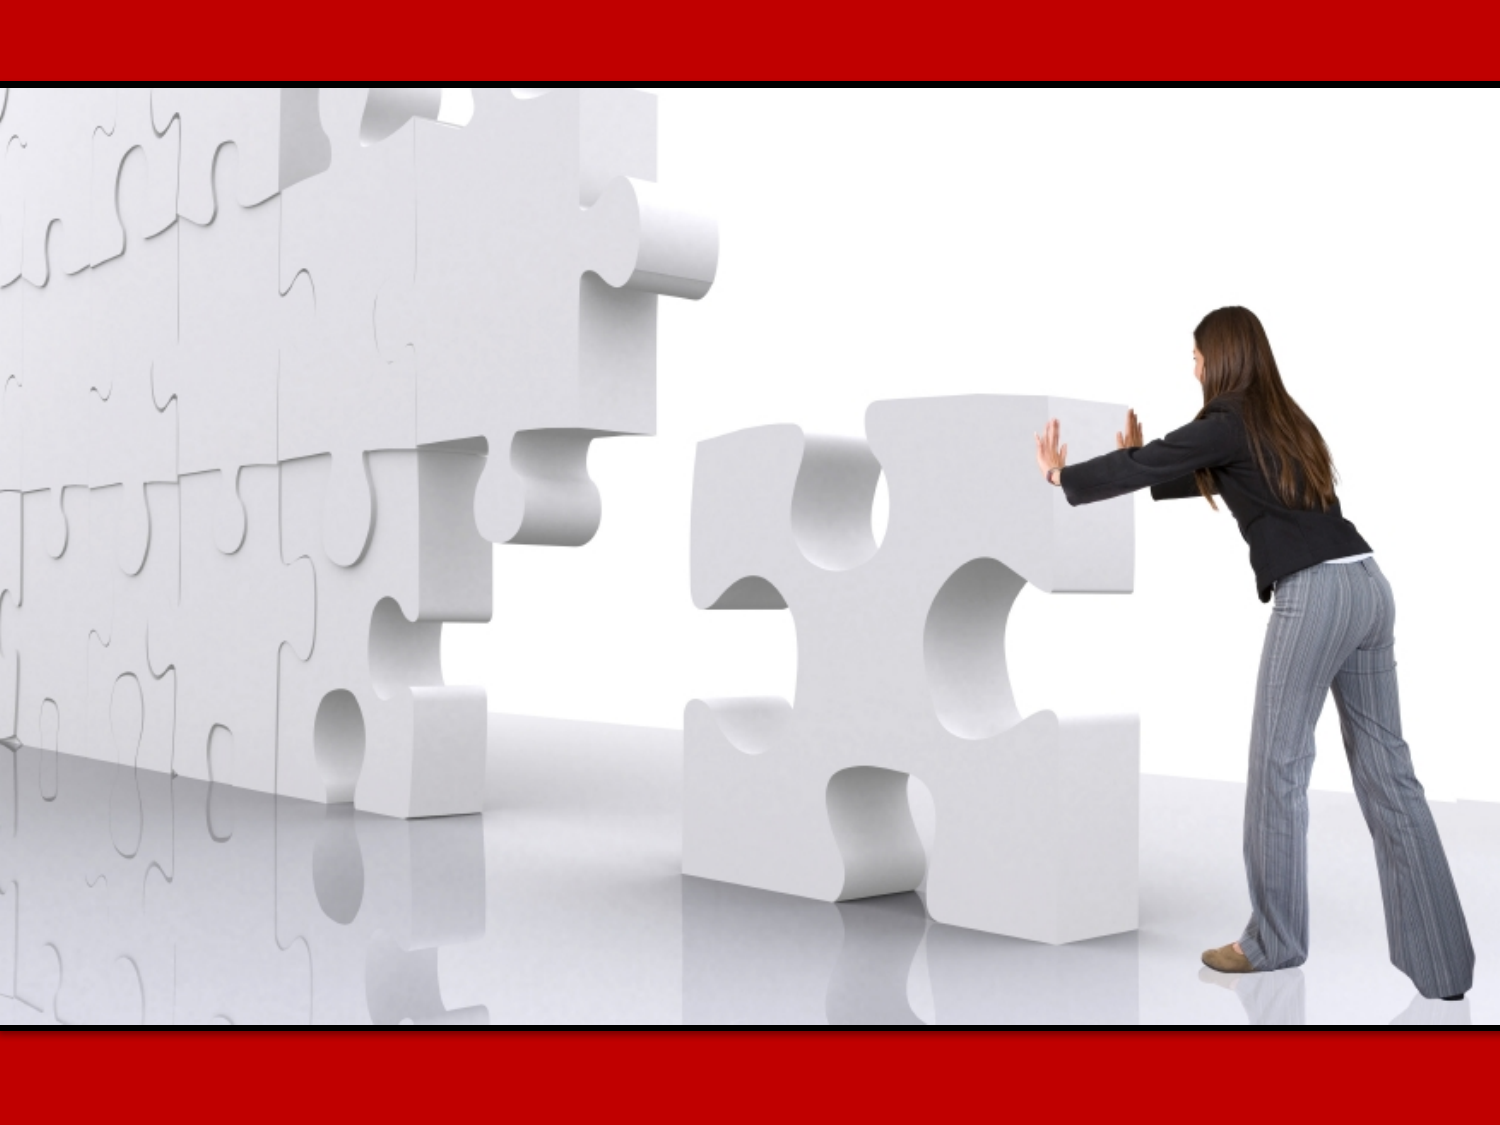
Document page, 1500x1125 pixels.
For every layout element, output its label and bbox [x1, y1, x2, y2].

picture [0, 87, 1500, 1026]
